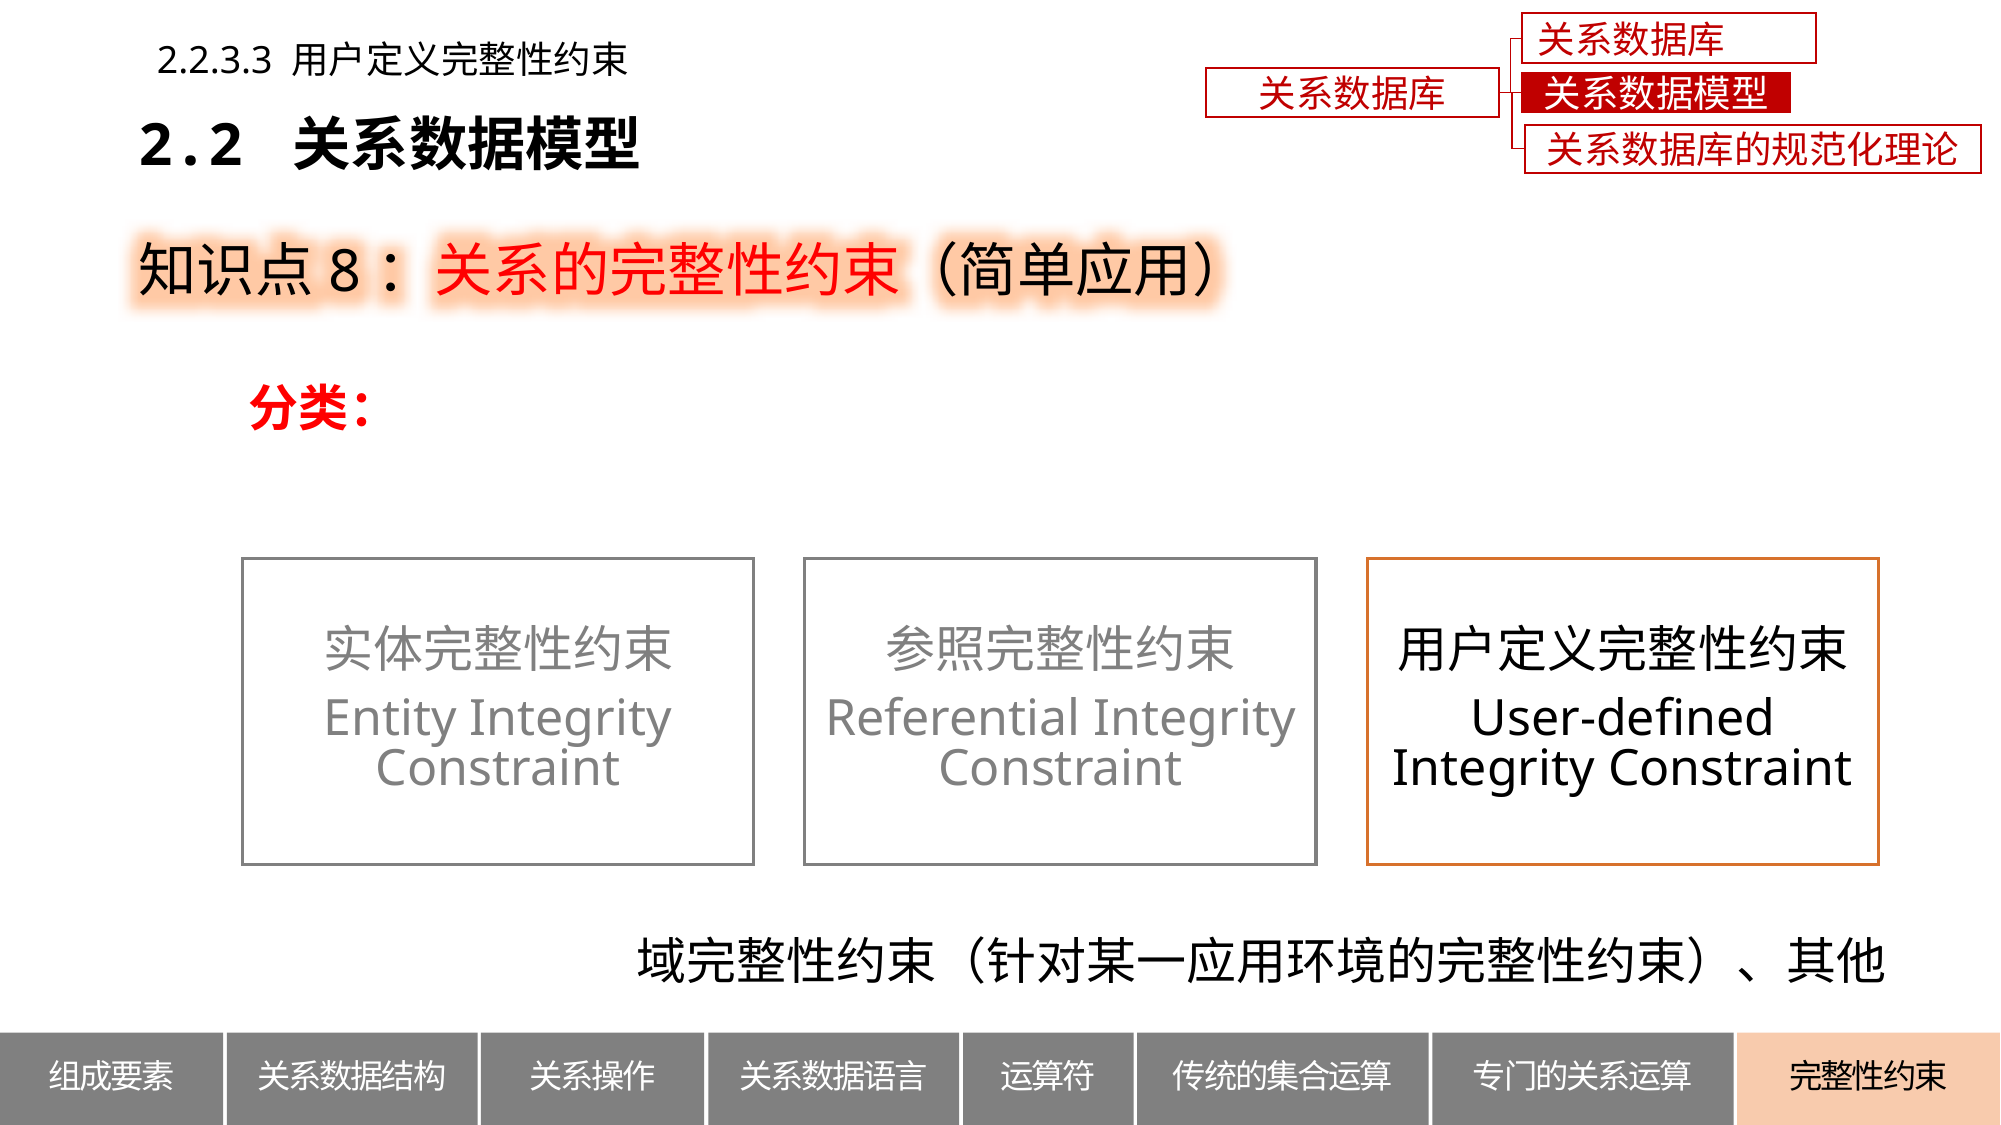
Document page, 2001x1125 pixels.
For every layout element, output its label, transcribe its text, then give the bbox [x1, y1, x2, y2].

text_box 域完整性约束（针对某一应用环境的完整性约束）、其他 [618, 904, 1902, 997]
text_box 关系数据模型 [1523, 72, 1791, 113]
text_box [1499, 92, 1525, 149]
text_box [0, 1030, 2000, 1125]
text_box 分类： [234, 369, 414, 444]
table_cell 男 [114, 166, 1954, 339]
text_box 2.2.3.3 用户定义完整性约束 [142, 28, 644, 89]
text_box 2.2 关系数据模型 [120, 97, 1524, 153]
text_box 关系数据库的规范化理论 [1524, 124, 1982, 174]
text_box 知识点8：关系的完整性约束（简单应用） [120, 172, 1945, 329]
text_box 关系数据库 [1205, 67, 1499, 118]
text_box 关系数据库的规范化理论 [118, 172, 1949, 335]
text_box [242, 490, 1879, 934]
text_box 2.2 关系数据模型 [1525, 113, 1568, 124]
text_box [1499, 38, 1523, 92]
text_box 关系数据库概述 [1521, 12, 1817, 64]
